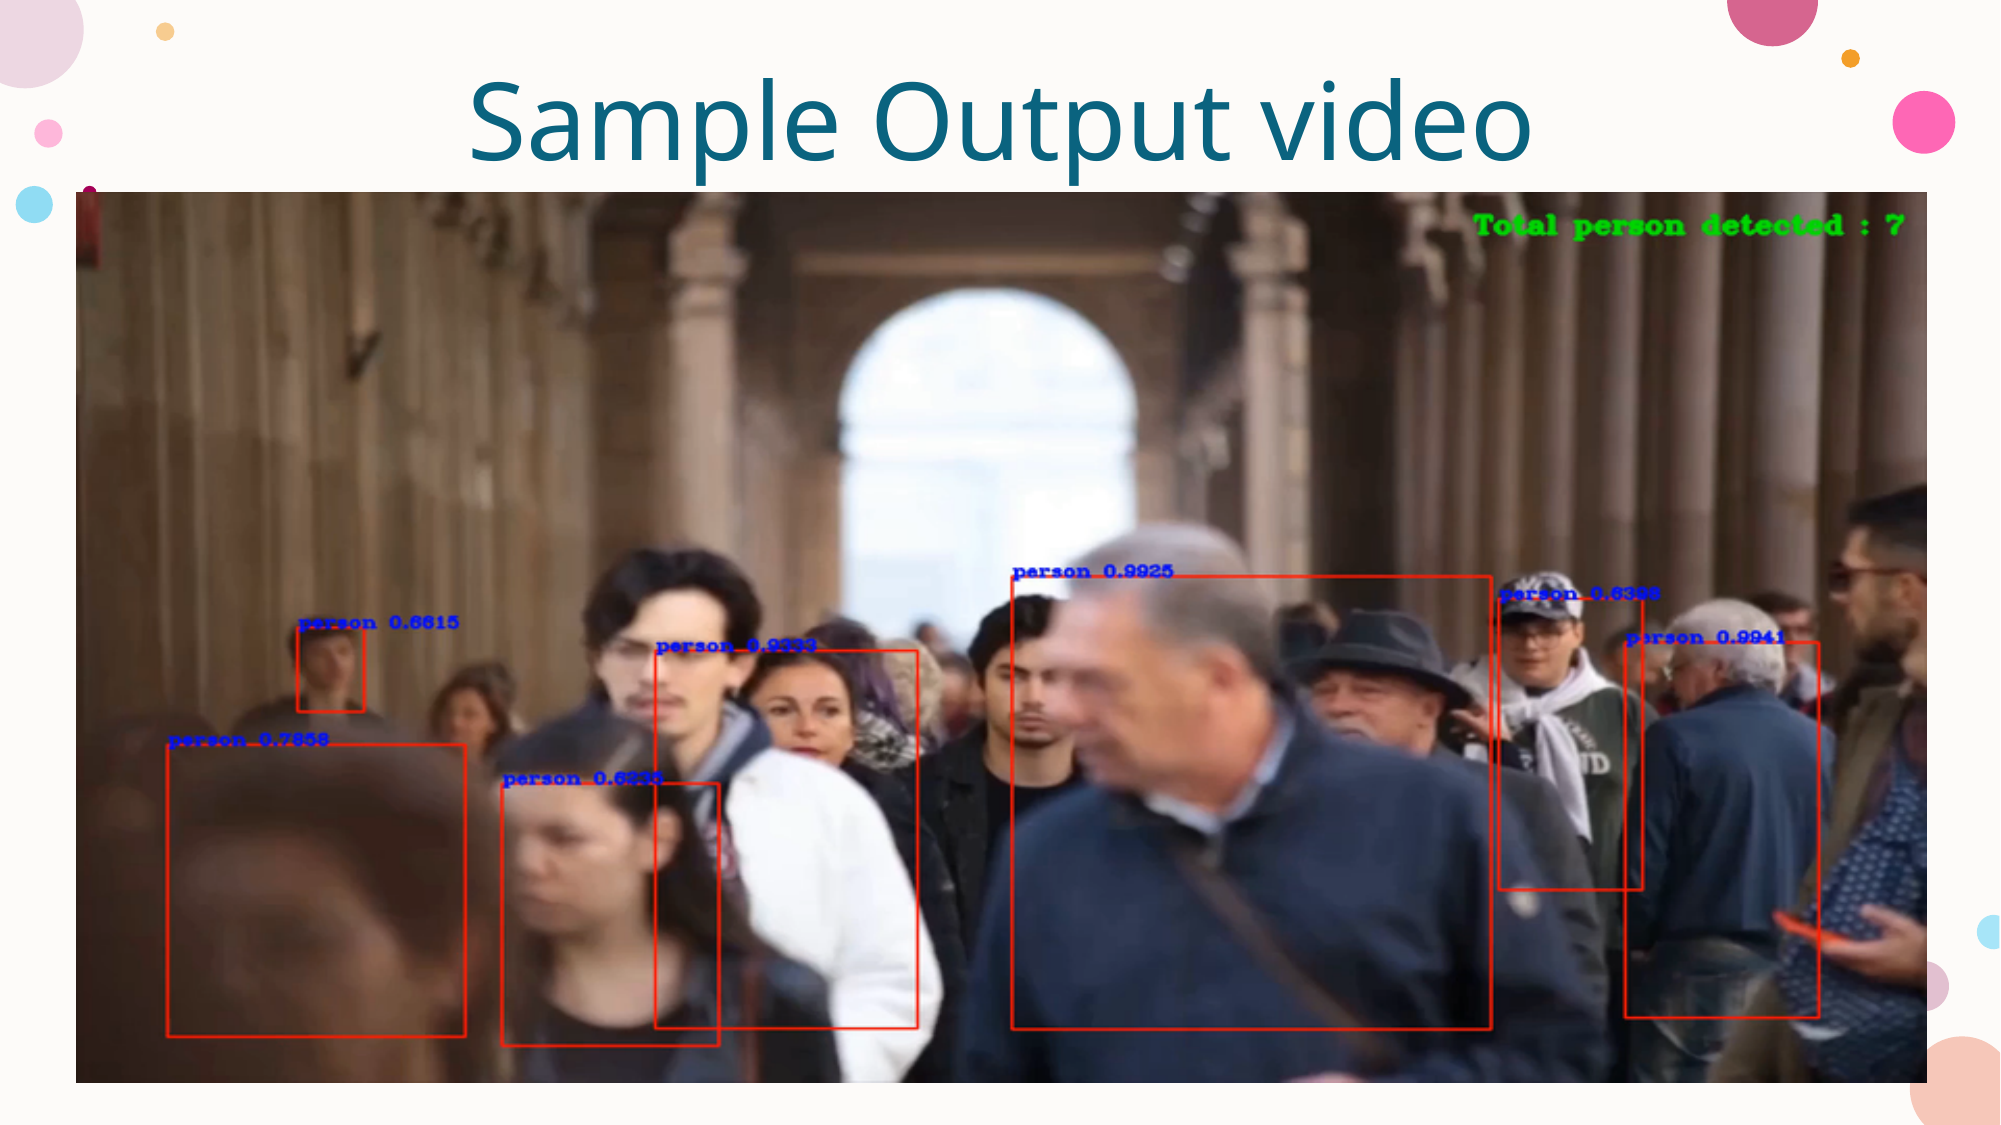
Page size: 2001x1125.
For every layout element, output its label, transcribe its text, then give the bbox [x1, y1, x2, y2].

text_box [75, 191, 1928, 1084]
title Sample Output video [127, 59, 1877, 191]
